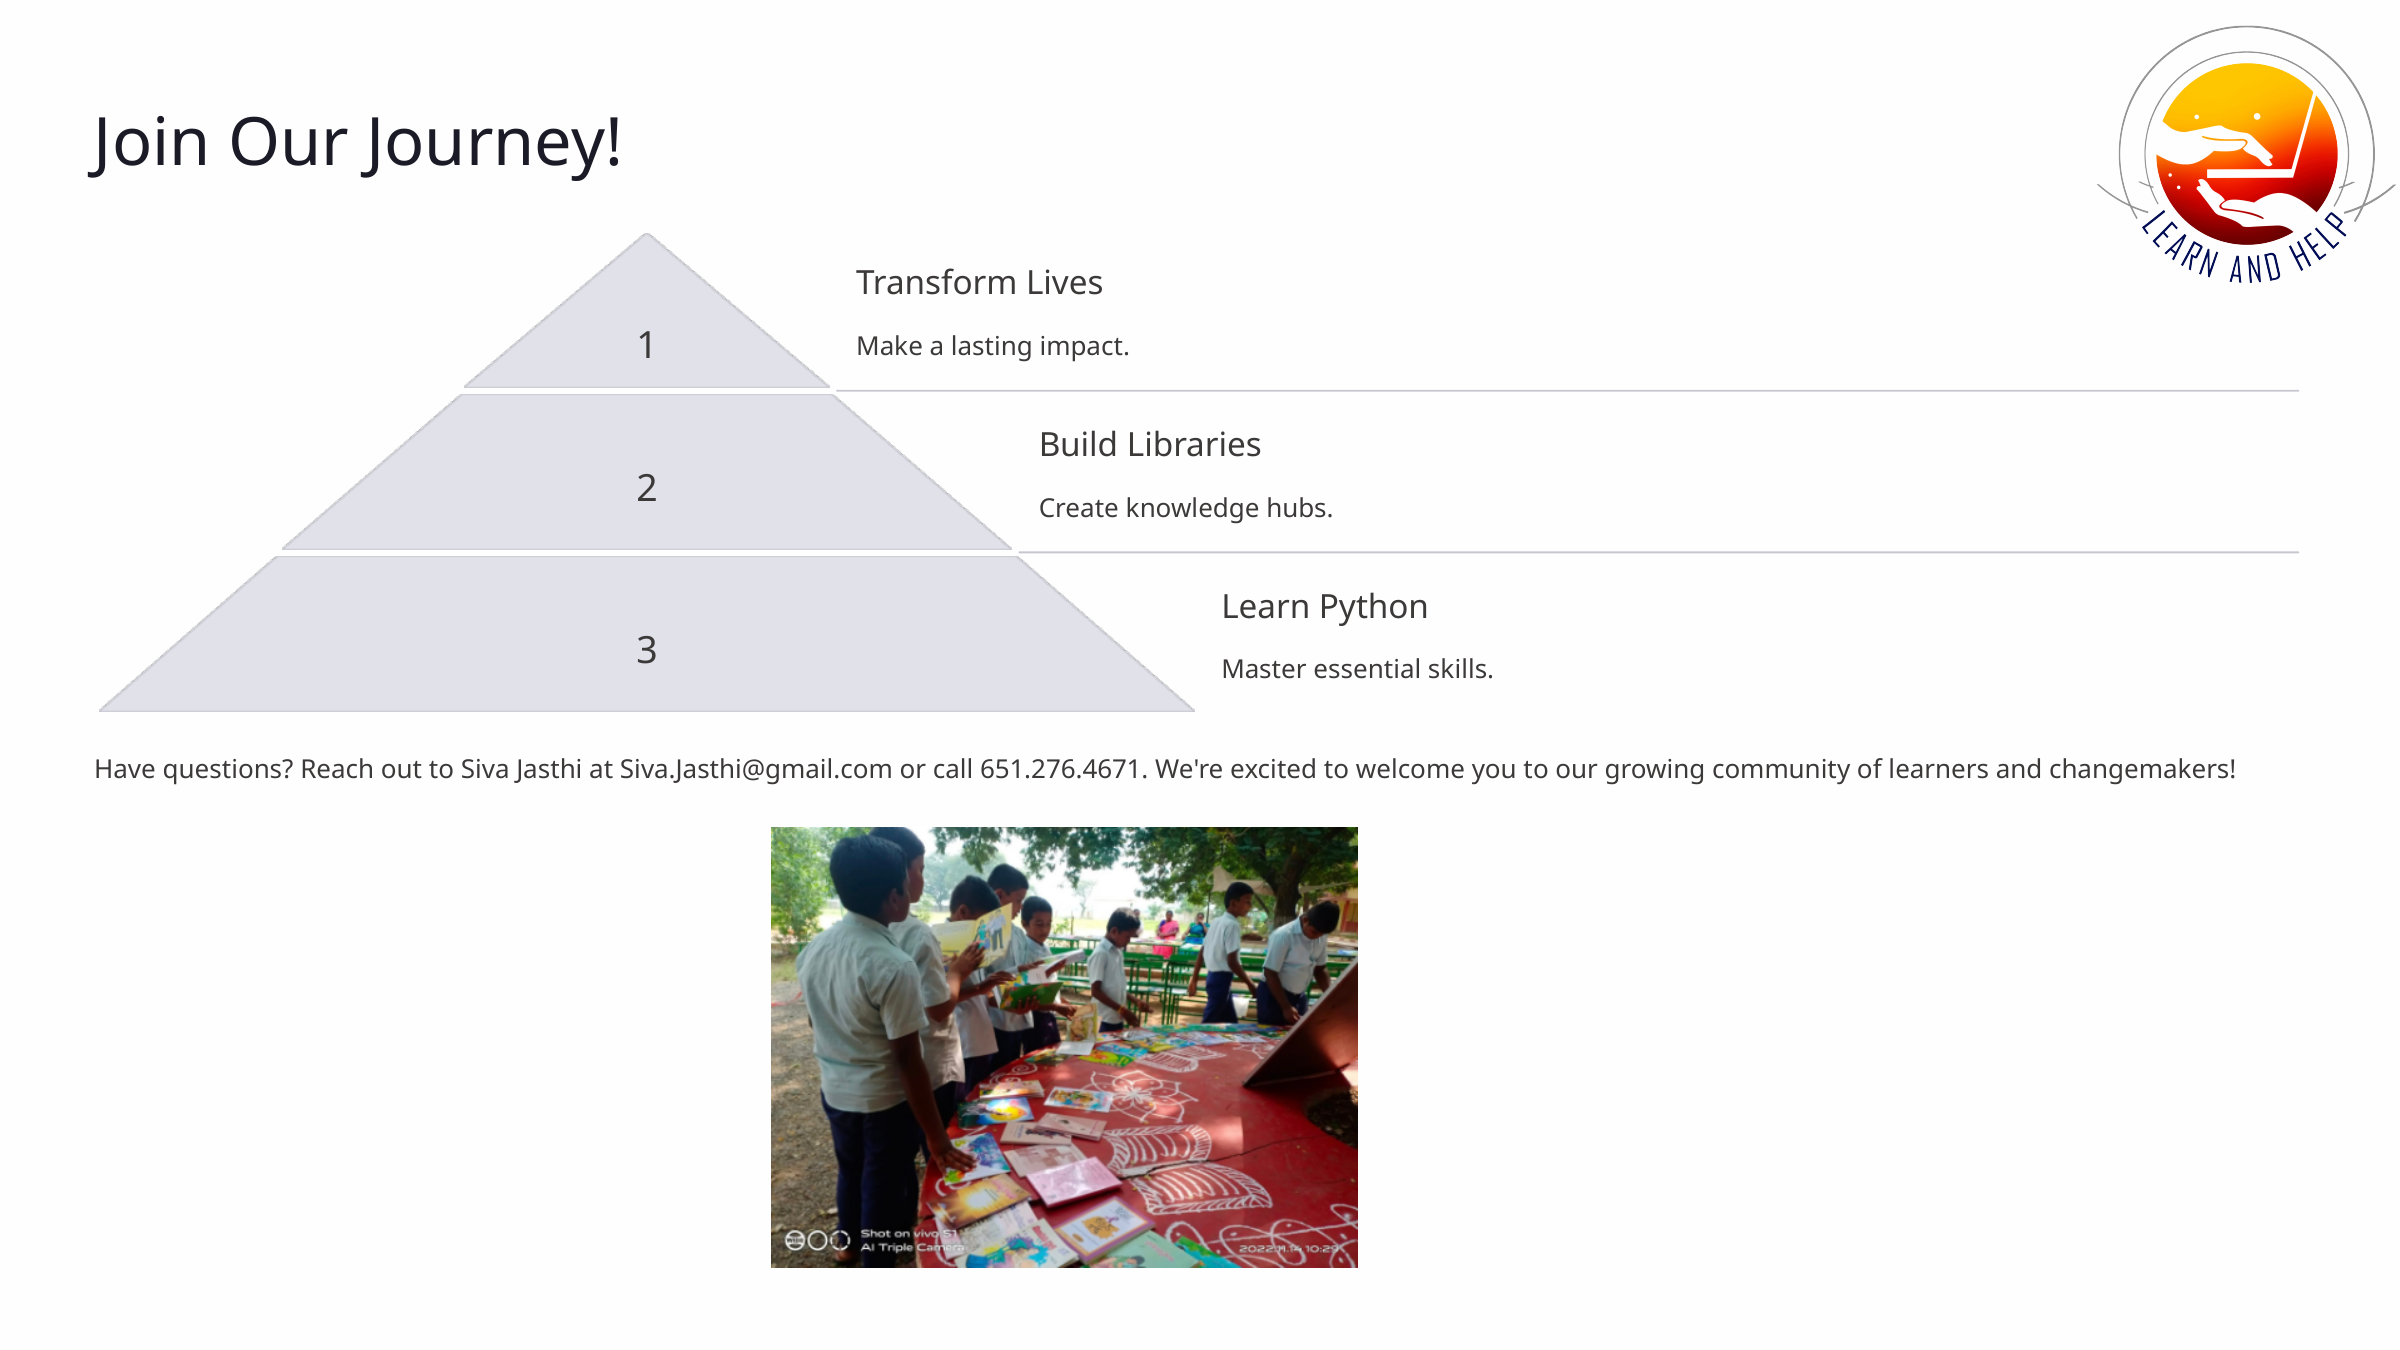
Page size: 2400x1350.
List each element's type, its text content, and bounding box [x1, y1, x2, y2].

text_box Master essential skills. [1221, 641, 1495, 685]
text_box Join Our Journey! [94, 95, 767, 180]
picture [771, 827, 1358, 1268]
text_box Make a lasting impact. [856, 318, 1127, 362]
text_box Transform Lives [856, 260, 1127, 302]
text_box Create knowledge hubs. [1038, 479, 1326, 523]
picture [2069, 0, 2400, 309]
text_box Learn Python [1221, 583, 1495, 626]
text_box Have questions? Reach out to Siva Jasthi at Siva.Jasthi@gmail.com or call 651.276.4671. We're excited to welcome you to our growing community of learners and changemakers! [94, 741, 2306, 785]
picture [282, 394, 1012, 550]
picture [99, 556, 1195, 712]
text_box Build Libraries [1038, 421, 1326, 464]
picture [464, 233, 830, 389]
